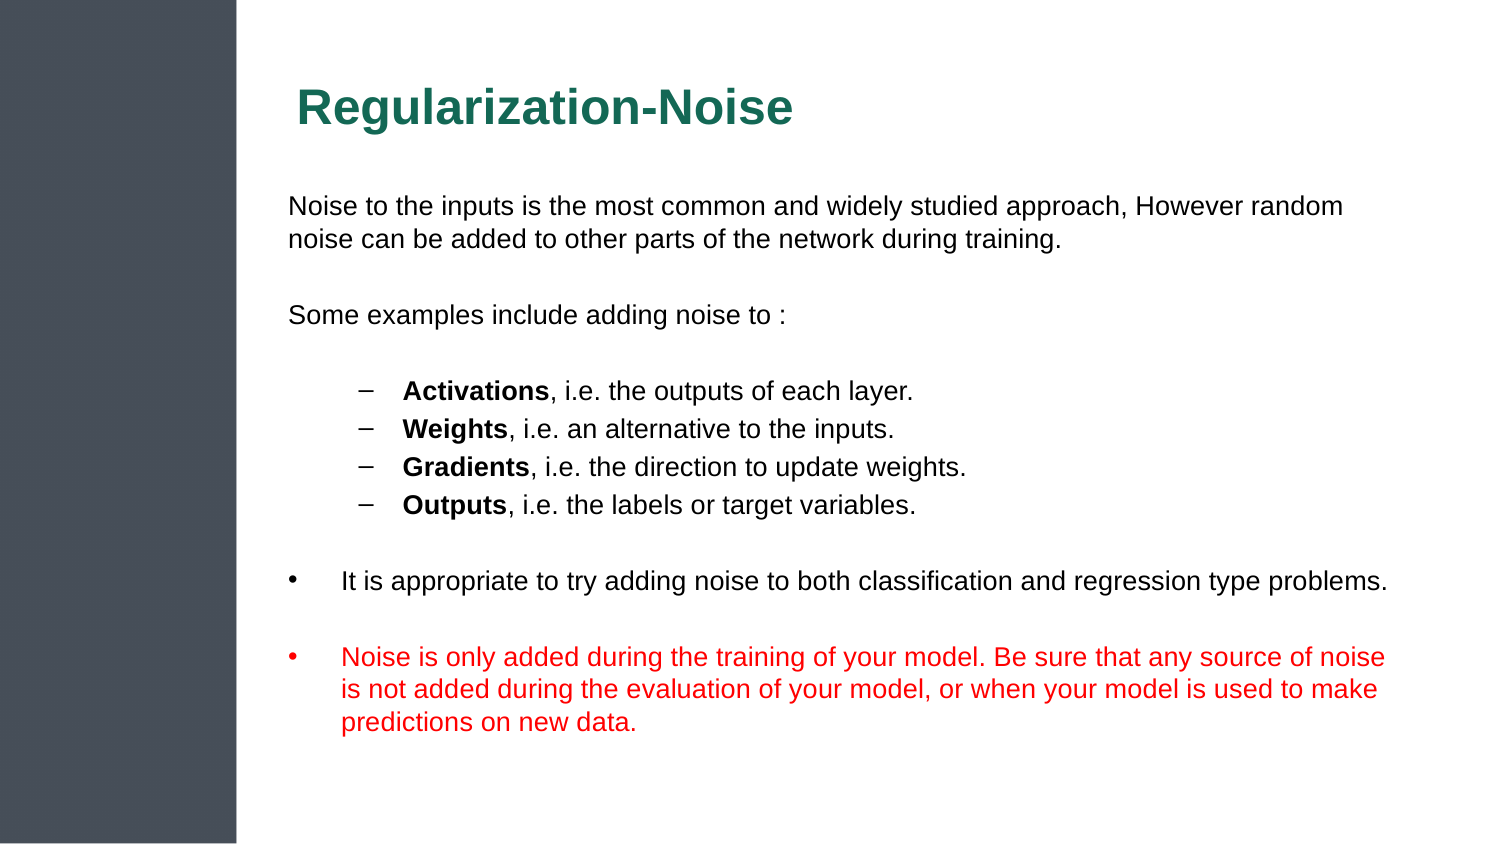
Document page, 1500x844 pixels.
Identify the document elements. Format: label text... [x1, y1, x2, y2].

list Noise to the inputs is the most common and widely studied approach, However random noise can be added to other parts of the network during training. Some examples include adding noise to : Activations, i.e. the outputs of each layer. Weights, i.e. an alternative to the inputs. Gradients, i.e. the direction to update weights. Outputs, i.e. the labels or target variables. It is appropriate to try adding noise to both classification and regression type problems. Noise is only added during the training of your model. Be sure that any source of noise is not added during the evaluation of your model, or when your model is used to make predictions on new data. [273, 180, 1417, 775]
title Regularization-Noise [281, 33, 1425, 175]
picture [0, 0, 1500, 844]
